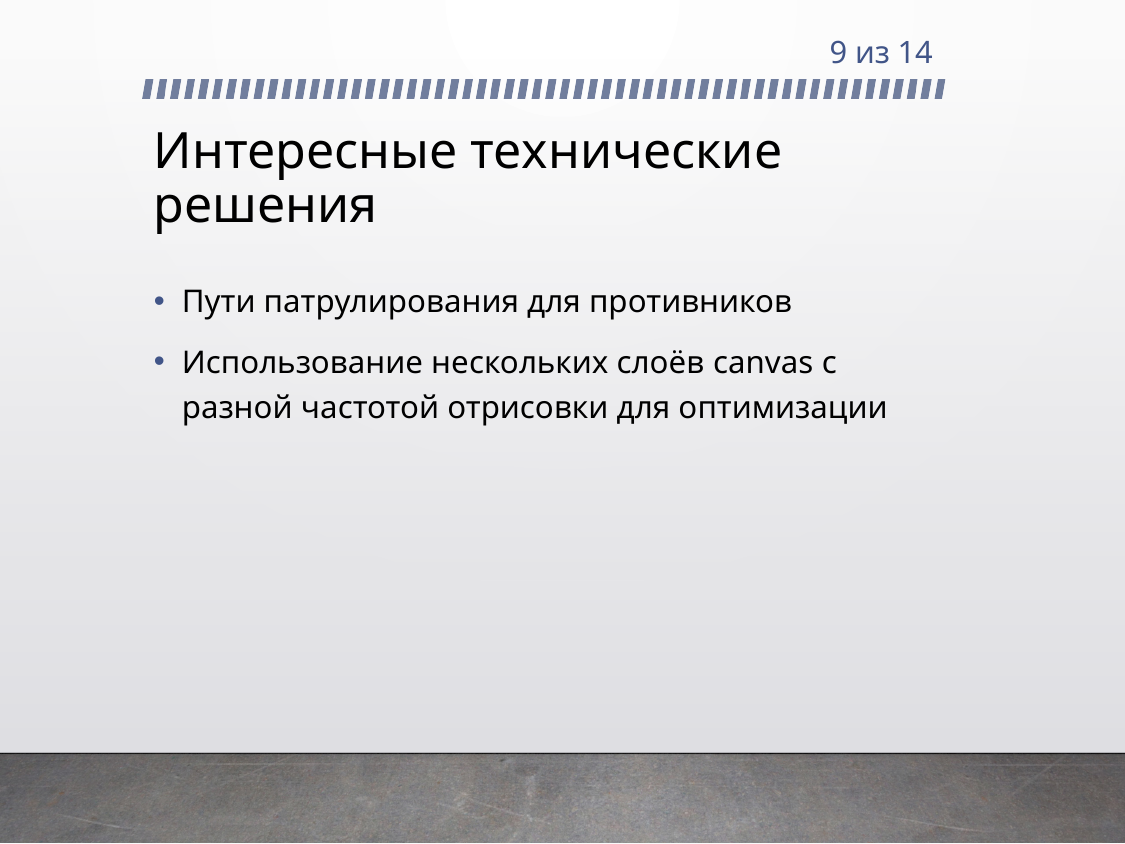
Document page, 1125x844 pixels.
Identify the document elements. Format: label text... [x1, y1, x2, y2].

picture [0, 753, 1125, 843]
list Пути патрулирования для противников Использование нескольких слоёв canvas с разной частотой отрисовки для оптимизации [138, 266, 948, 672]
slide_number 9 из 14 [817, 31, 944, 78]
title Интересные технические решения [138, 117, 948, 247]
